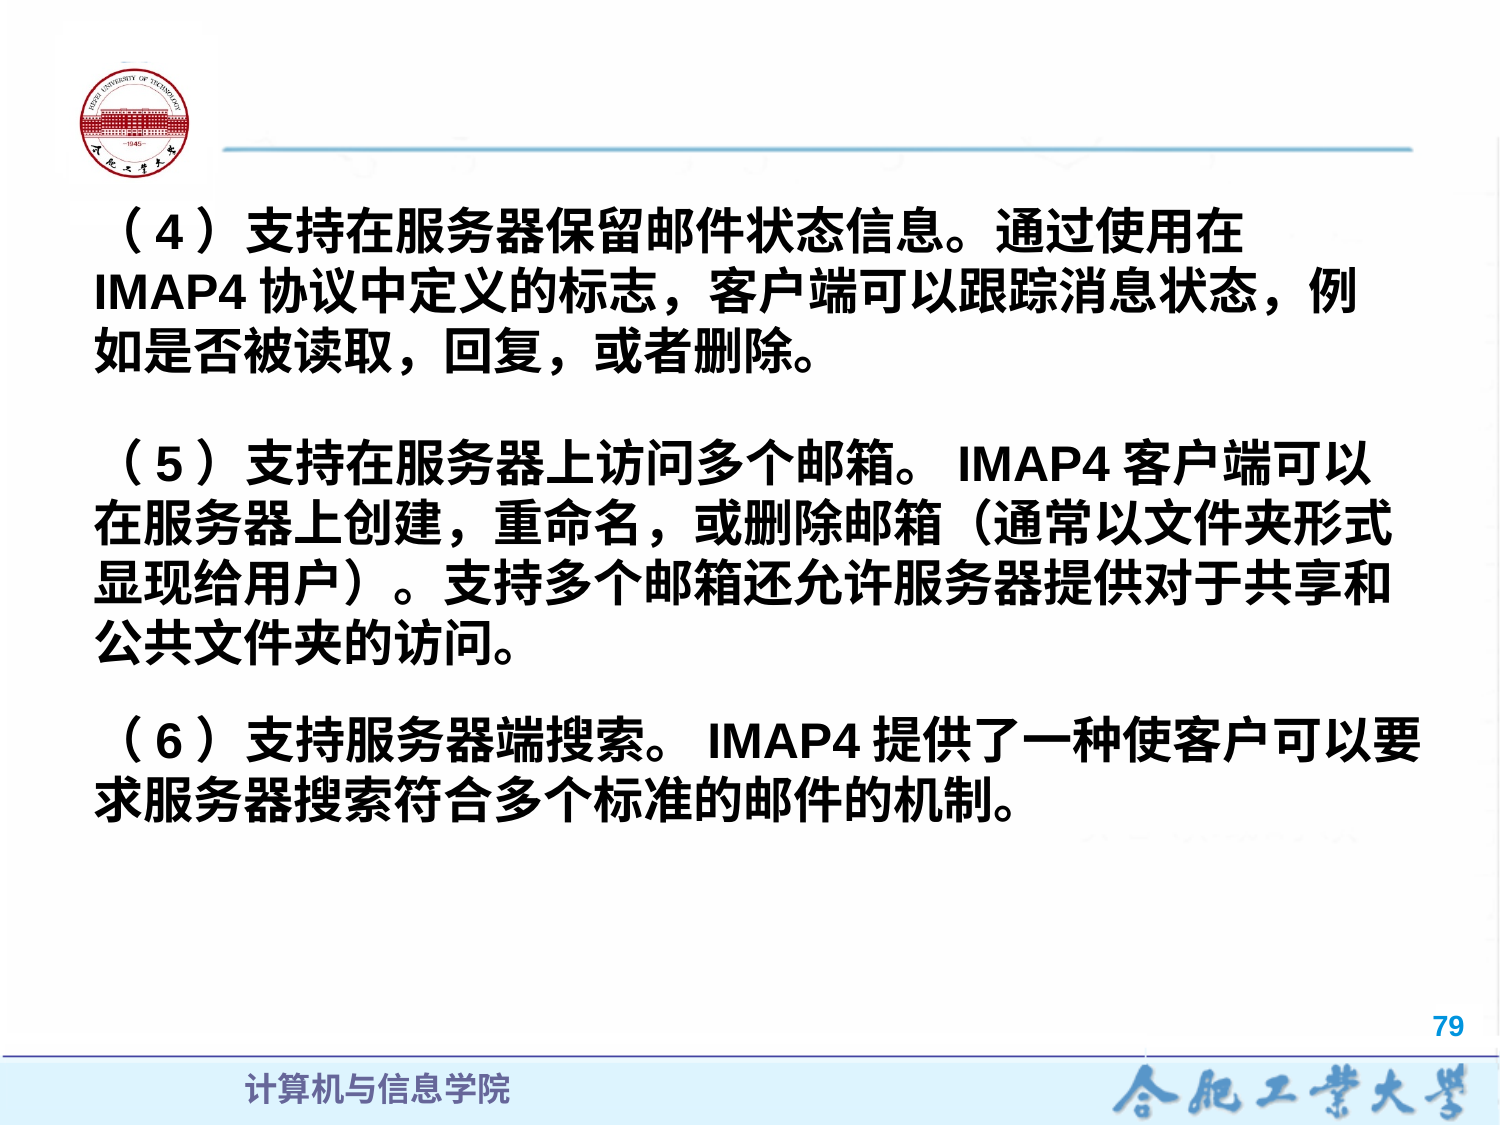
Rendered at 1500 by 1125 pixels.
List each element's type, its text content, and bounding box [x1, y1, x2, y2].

picture [0, 0, 1500, 1125]
text_box （4）支持在服务器保留邮件状态信息。通过使用在IMAP4协议中定义的标志，客户端可以跟踪消息状态，例如是否被读取，回复，或者删除。 [78, 192, 1418, 388]
text_box （5）支持在服务器上访问多个邮箱。IMAP4客户端可以在服务器上创建，重命名，或删除邮箱（通常以文件夹形式显现给用户）。支持多个邮箱还允许服务器提供对于共享和公共文件夹的访问。 [78, 424, 1418, 679]
text_box （6）支持服务器端搜索。IMAP4提供了一种使客户可以要求服务器搜索符合多个标准的邮件的机制。 [78, 701, 1439, 837]
